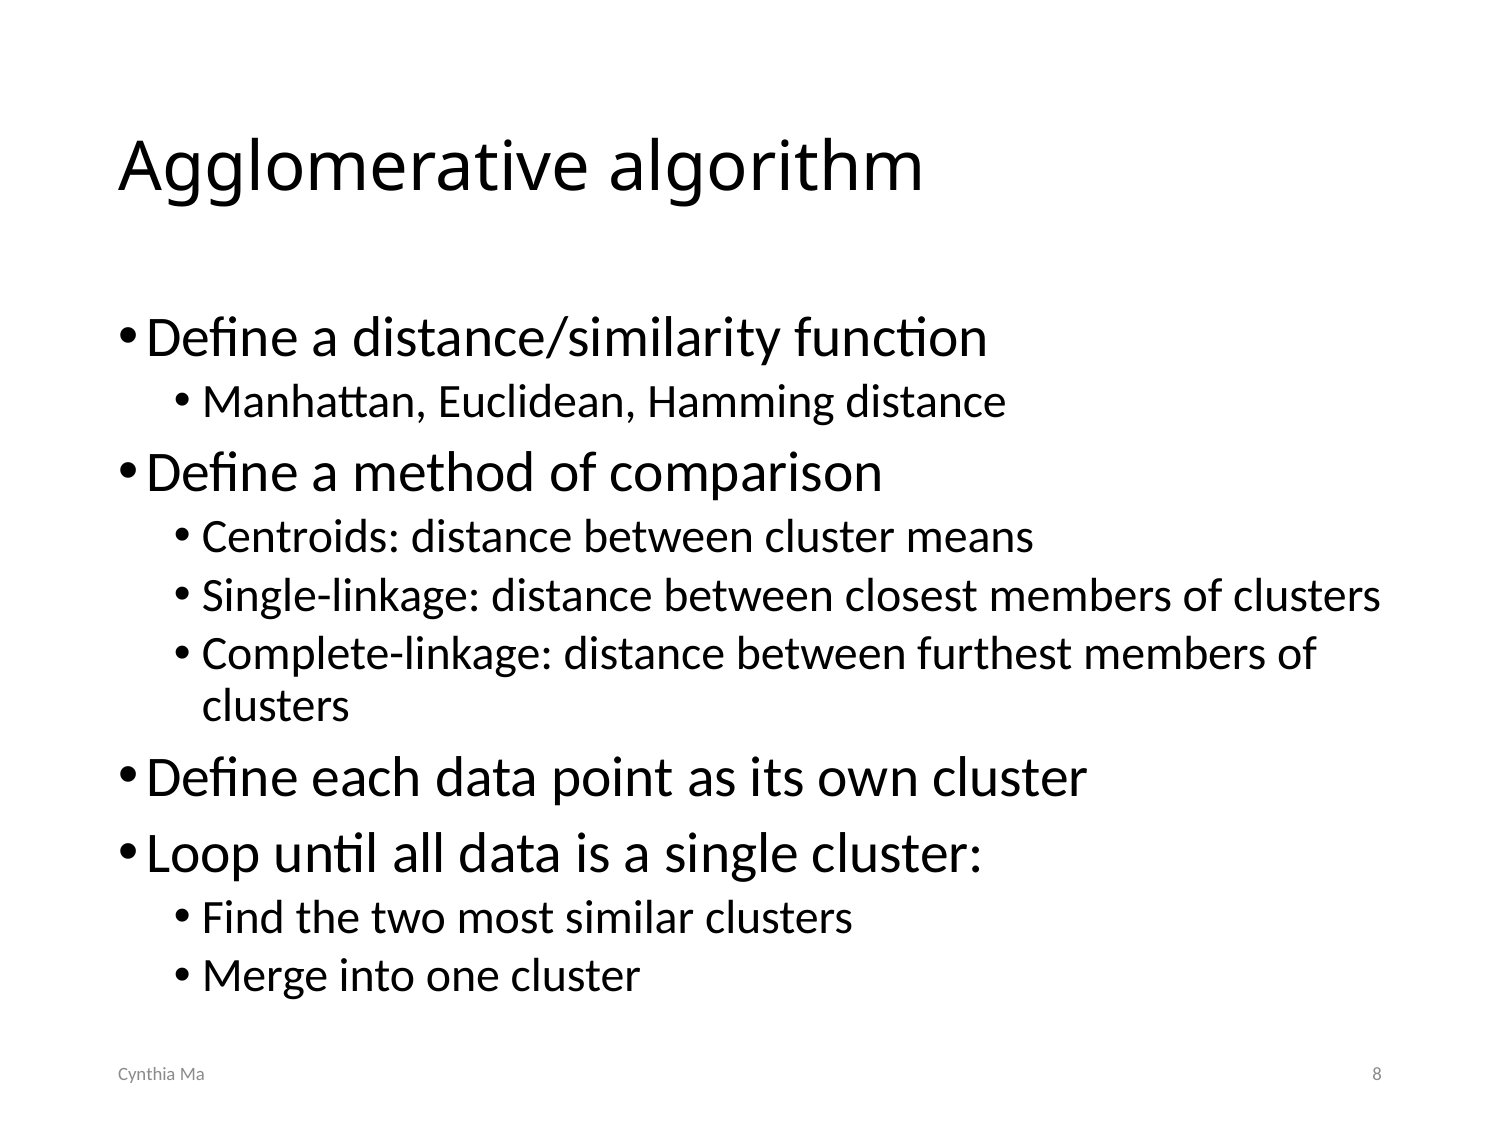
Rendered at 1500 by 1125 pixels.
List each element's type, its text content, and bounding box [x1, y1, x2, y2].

slide_number Cynthia Ma [103, 1042, 441, 1103]
title Agglomerative algorithm [103, 59, 1397, 278]
slide_number 8 [1059, 1042, 1397, 1103]
list Define a distance/similarity function Manhattan, Euclidean, Hamming distance Define a method of comparison Centroids: distance between cluster means Single-linkage: distance between closest members of clusters Complete-linkage: distance between furthest members of clusters Define each data point as its own cluster Loop until all data is a single cluster: Find the two most similar clusters Merge into one cluster [103, 299, 1413, 1014]
